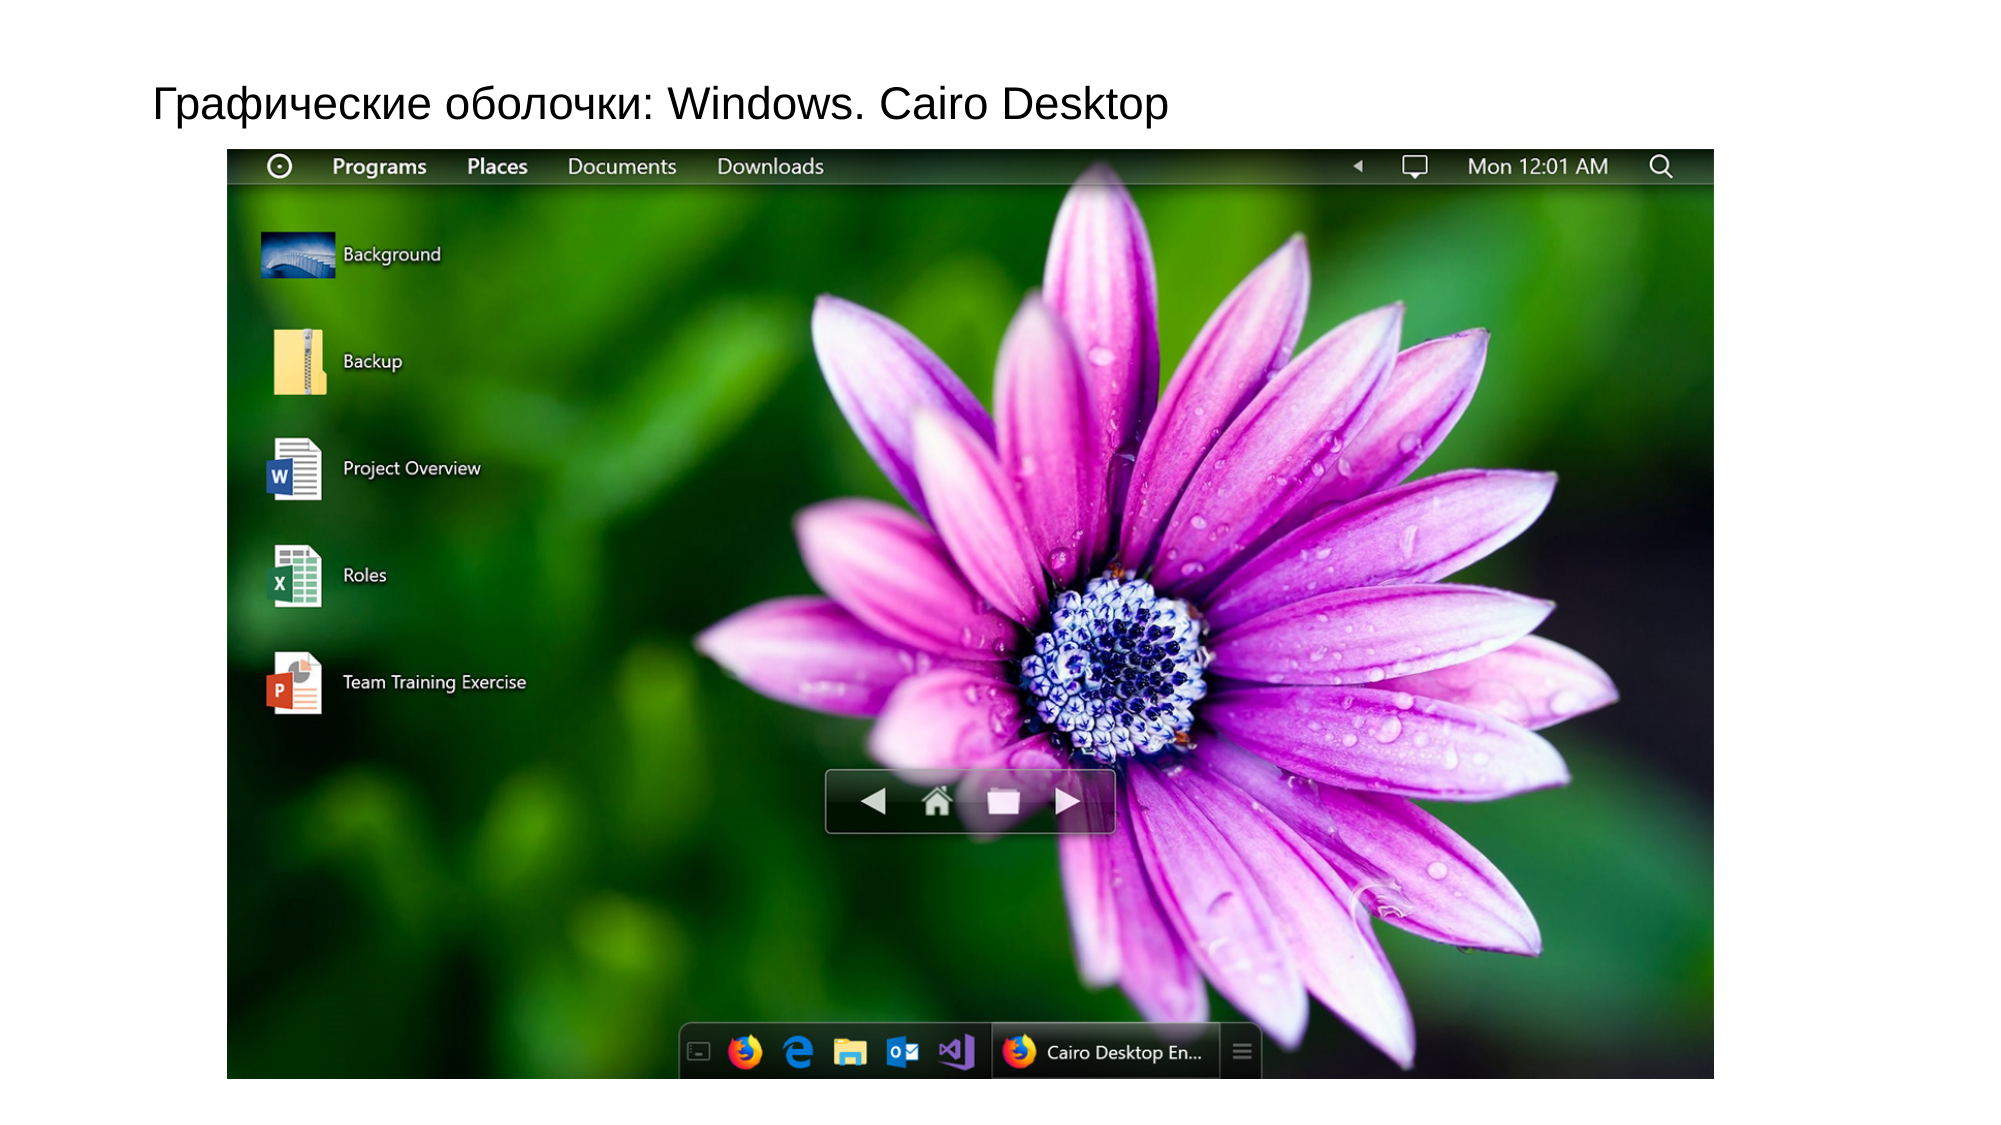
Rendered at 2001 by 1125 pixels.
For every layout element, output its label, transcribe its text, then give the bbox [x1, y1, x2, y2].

picture [227, 149, 1714, 1079]
title Графические оболочки: Windows. Cairo Desktop [137, 59, 1863, 150]
